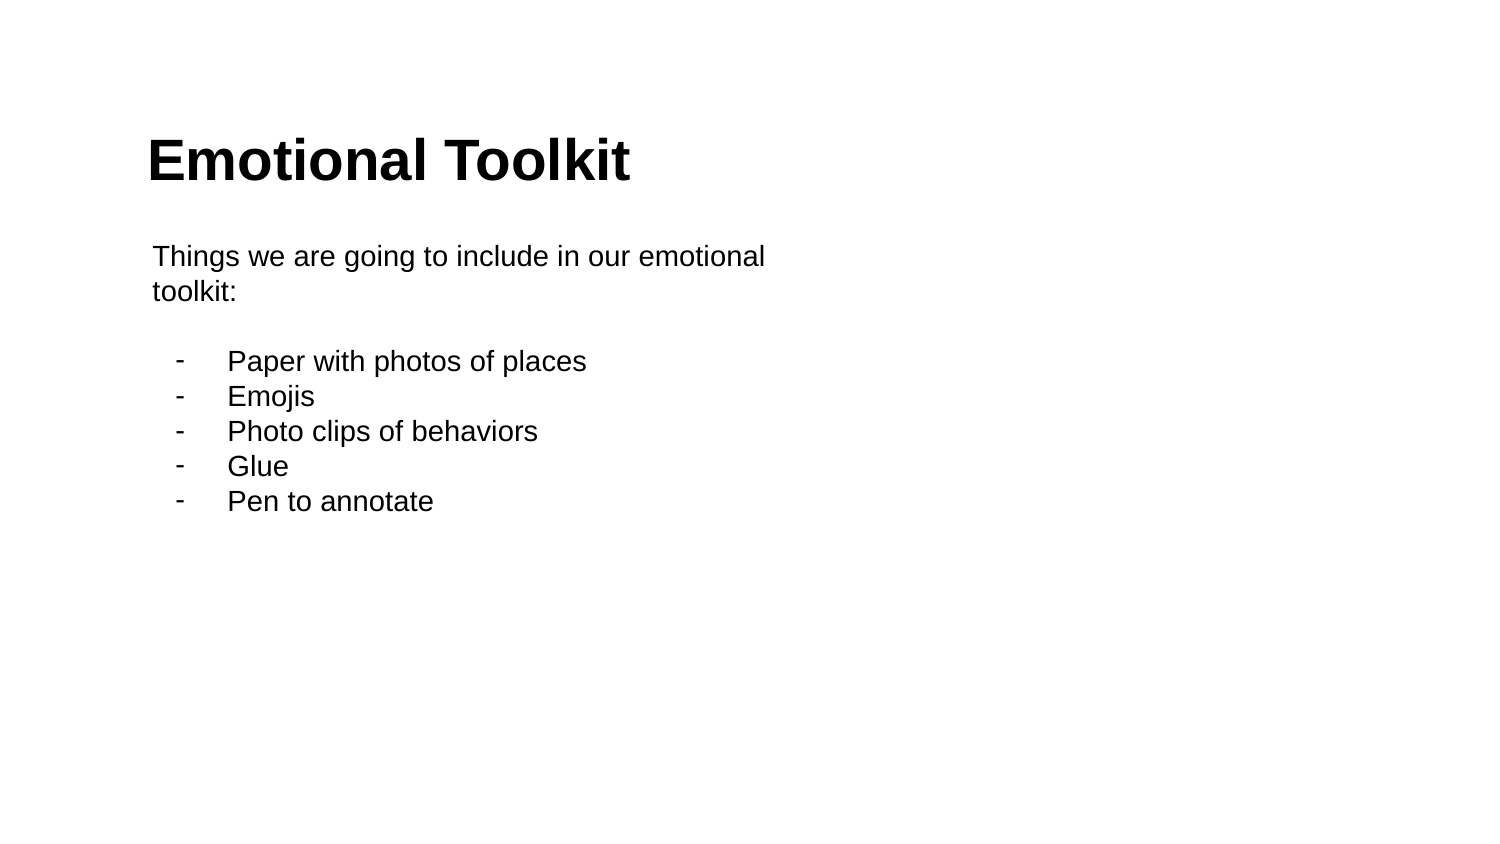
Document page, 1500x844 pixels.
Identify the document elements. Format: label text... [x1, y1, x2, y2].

text_box Emotional Toolkit [132, 106, 813, 205]
text_box Things we are going to include in our emotional toolkit: Paper with photos of places Emojis Photo clips of behaviors Glue Pen to annotate [137, 222, 860, 766]
